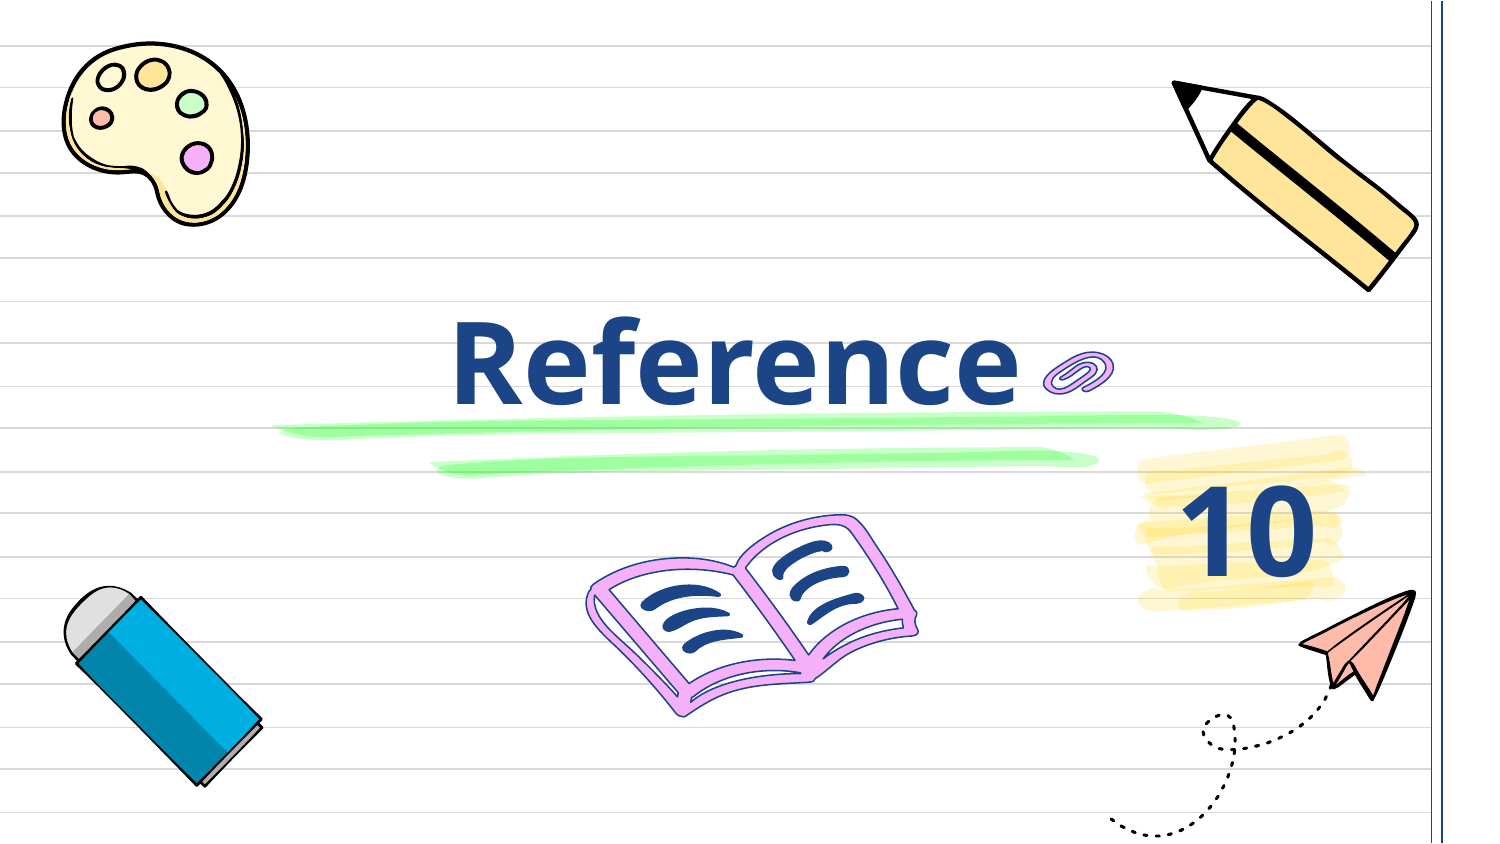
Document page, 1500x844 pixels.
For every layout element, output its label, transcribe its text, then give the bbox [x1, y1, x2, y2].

title Reference [202, 289, 1298, 414]
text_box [419, 446, 1102, 480]
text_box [256, 411, 1244, 441]
text_box [1043, 352, 1114, 394]
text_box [1128, 434, 1369, 613]
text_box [45, 611, 272, 762]
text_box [577, 514, 920, 718]
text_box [59, 41, 258, 228]
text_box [1142, 122, 1430, 215]
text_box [1108, 589, 1417, 838]
text_box 10 [871, 449, 1123, 609]
text_box 10 [1373, 444, 1500, 609]
